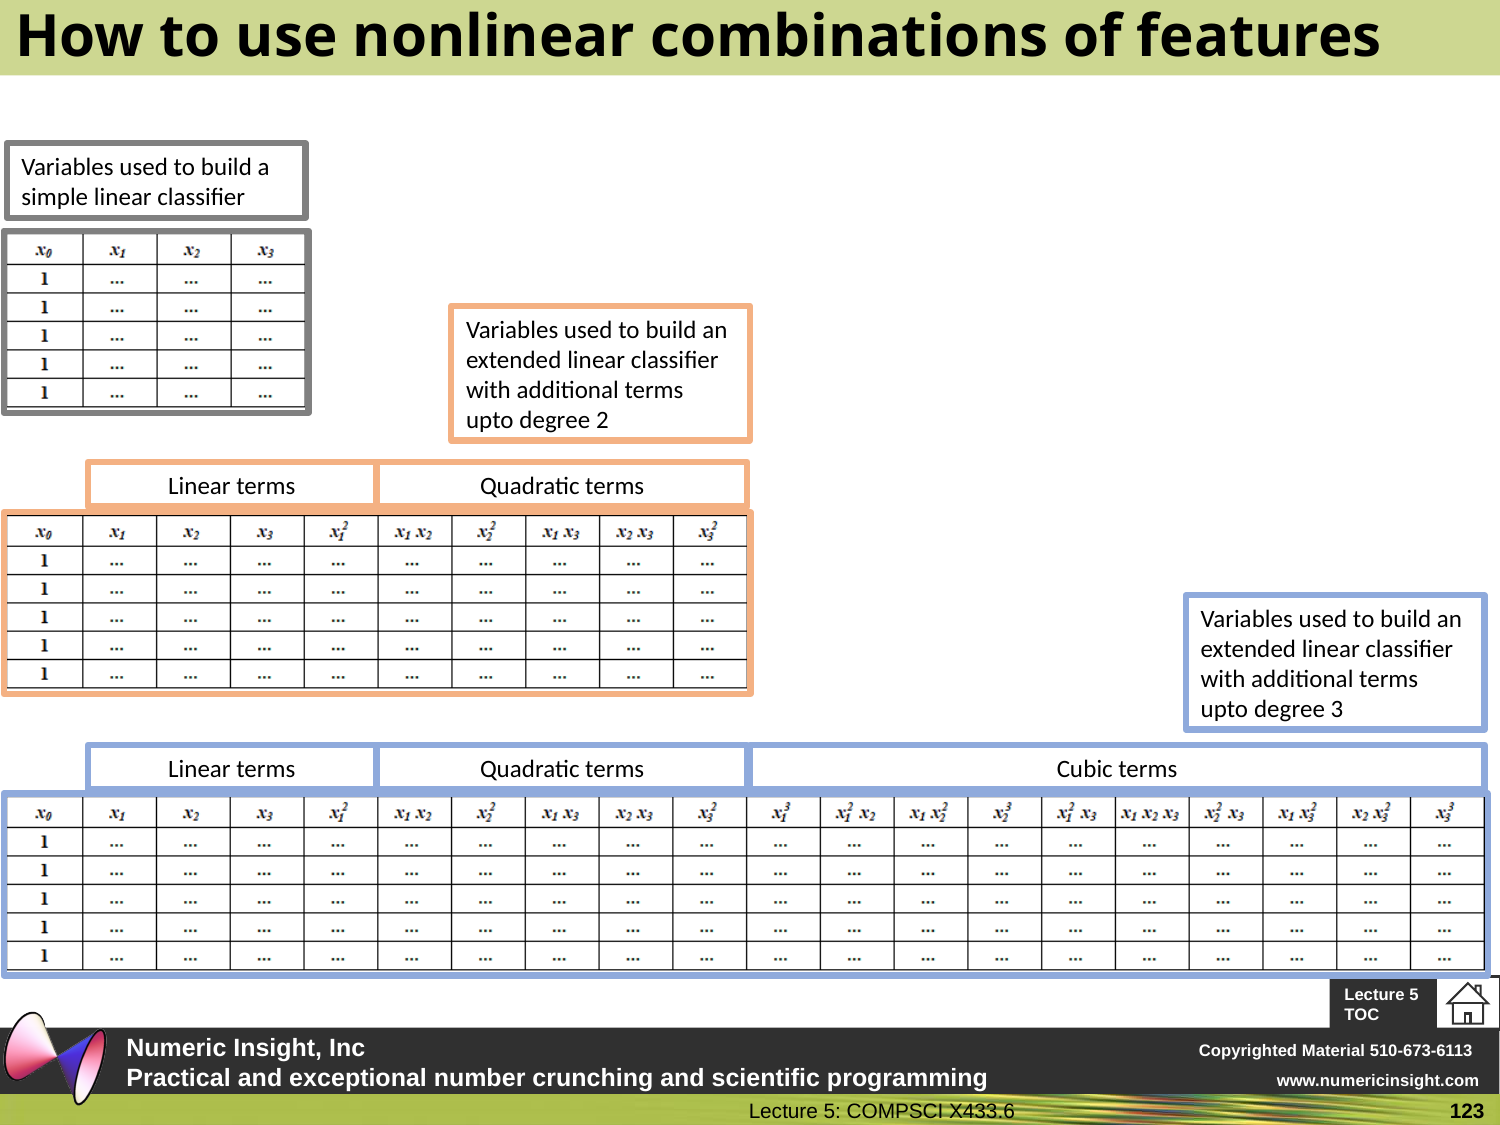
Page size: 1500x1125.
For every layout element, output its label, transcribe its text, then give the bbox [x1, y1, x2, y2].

title How to use nonlinear combinations of features [0, 0, 1500, 76]
text_box Variables used to build a simple linear classifier [6, 143, 306, 218]
text_box Variables used to build an extended linear classifier with additional terms upto degree 3 [1185, 595, 1485, 730]
picture [0, 1007, 1500, 1125]
picture [6, 515, 748, 691]
text_box Linear terms [87, 744, 376, 790]
picture [6, 796, 1485, 973]
text_box Cubic terms [749, 744, 1485, 790]
text_box Quadratic terms [377, 461, 748, 507]
text_box Linear terms [87, 461, 376, 507]
text_box Variables used to build an extended linear classifier with additional terms upto degree 2 [451, 305, 750, 441]
picture [6, 233, 306, 410]
text_box Quadratic terms [377, 744, 748, 790]
